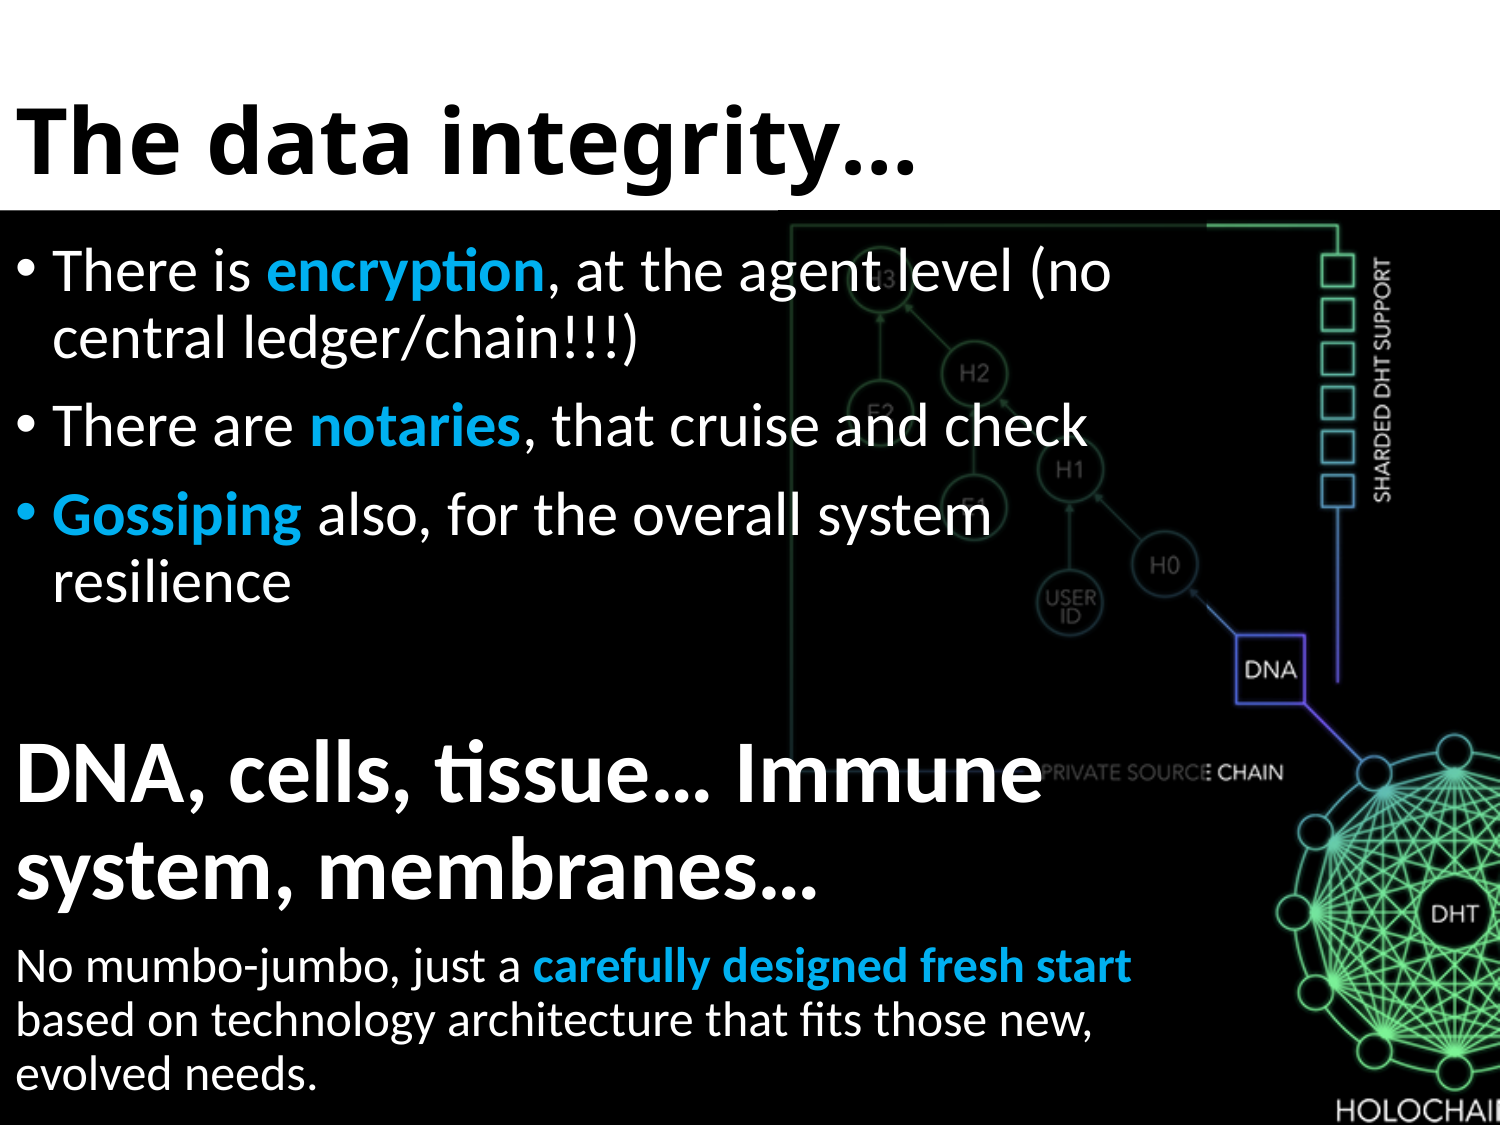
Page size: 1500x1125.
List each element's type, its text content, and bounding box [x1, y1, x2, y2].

list There is encryption, at the agent level (no central ledger/chain!!!) There are notaries, that cruise and check Gossiping also, for the overall system resilience DNA, cells, tissue… Immune system, membranes… No mumbo-jumbo, just a carefully designed fresh start based on technology architecture that fits those new, evolved needs. [0, 249, 778, 1125]
text_box The data integrity… [0, 40, 1500, 249]
picture [778, 210, 1500, 1125]
